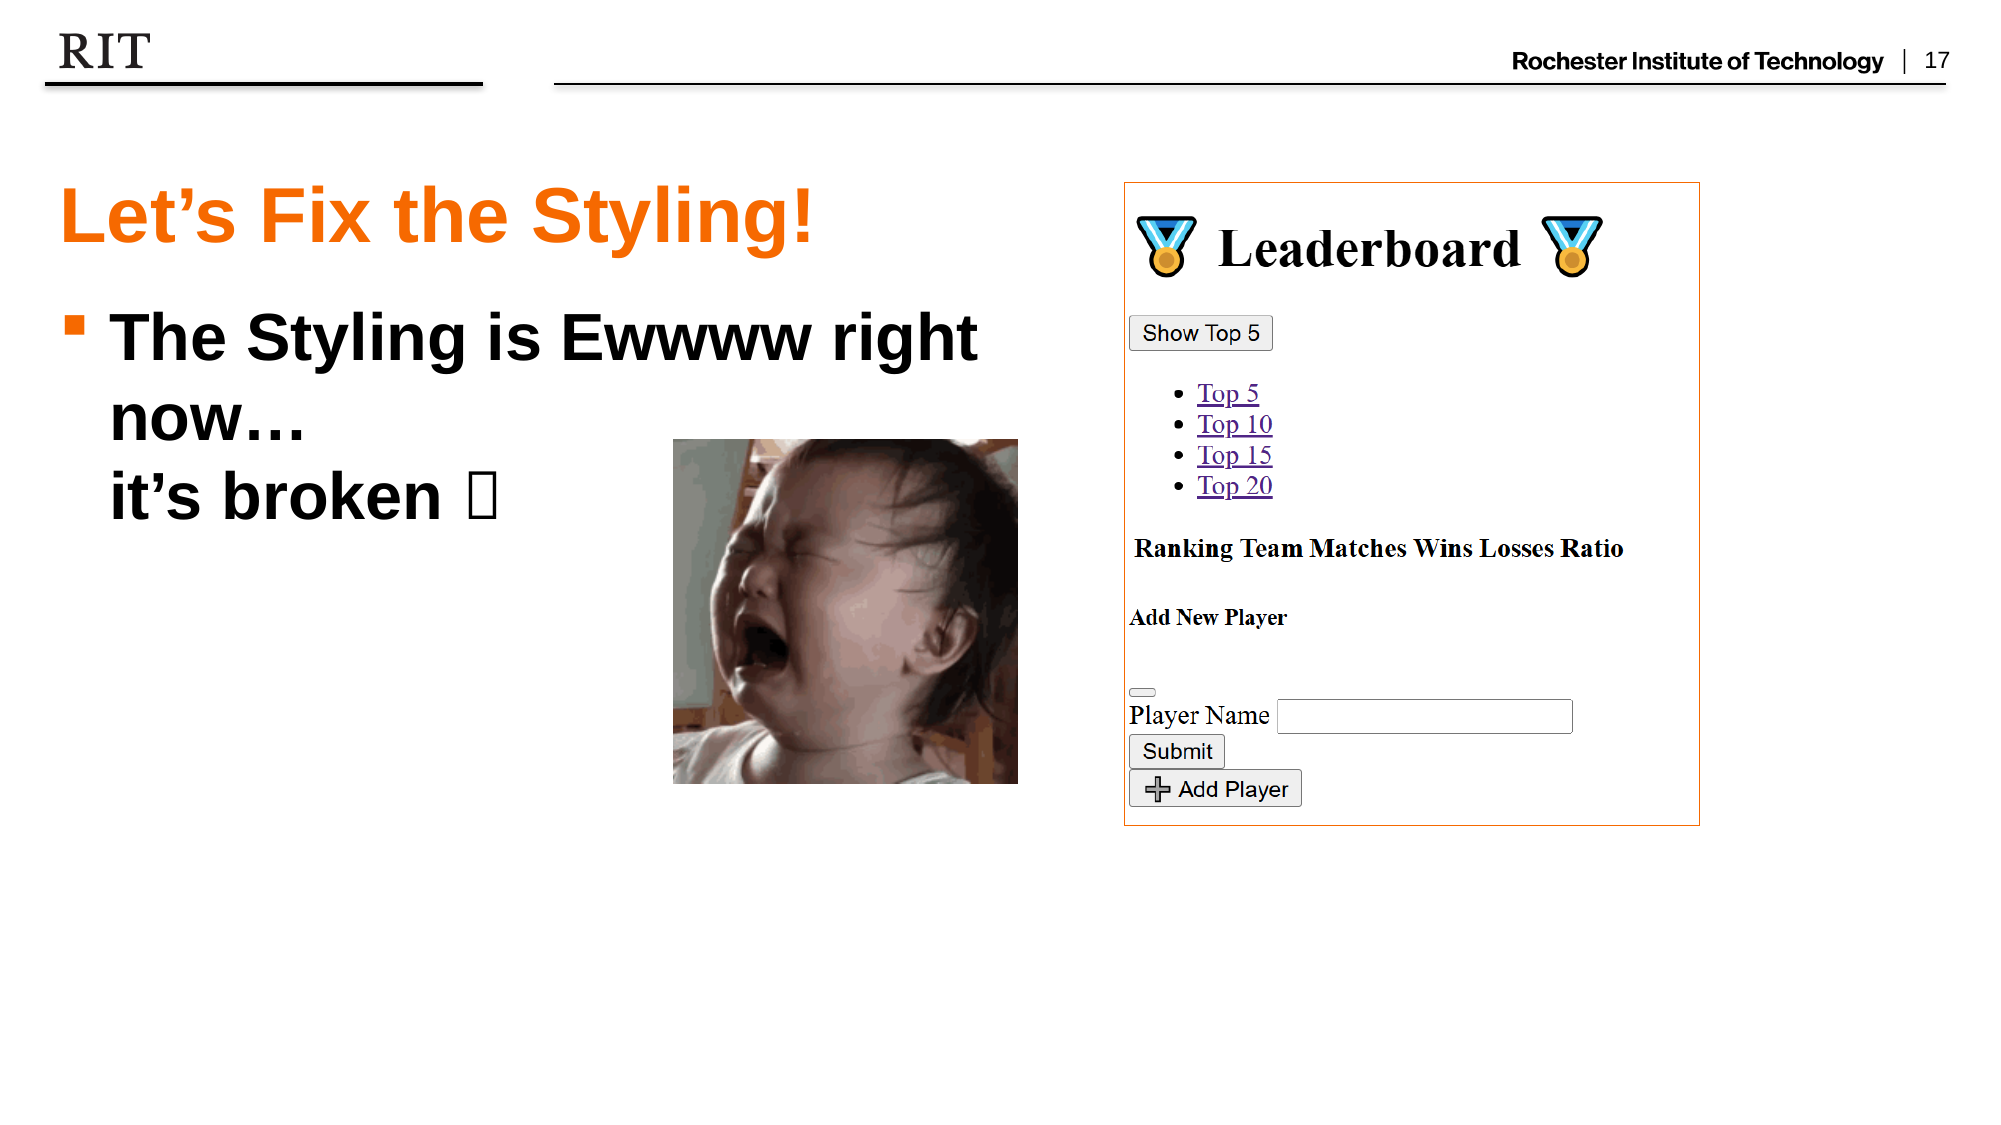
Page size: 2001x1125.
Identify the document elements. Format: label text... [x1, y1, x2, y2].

list The Styling is Ewwww right now… it’s broken  [44, 286, 1100, 905]
title Let’s Fix the Styling! [44, 157, 1744, 272]
picture [1123, 181, 1700, 826]
picture [673, 439, 1018, 784]
picture [1502, 42, 1891, 77]
